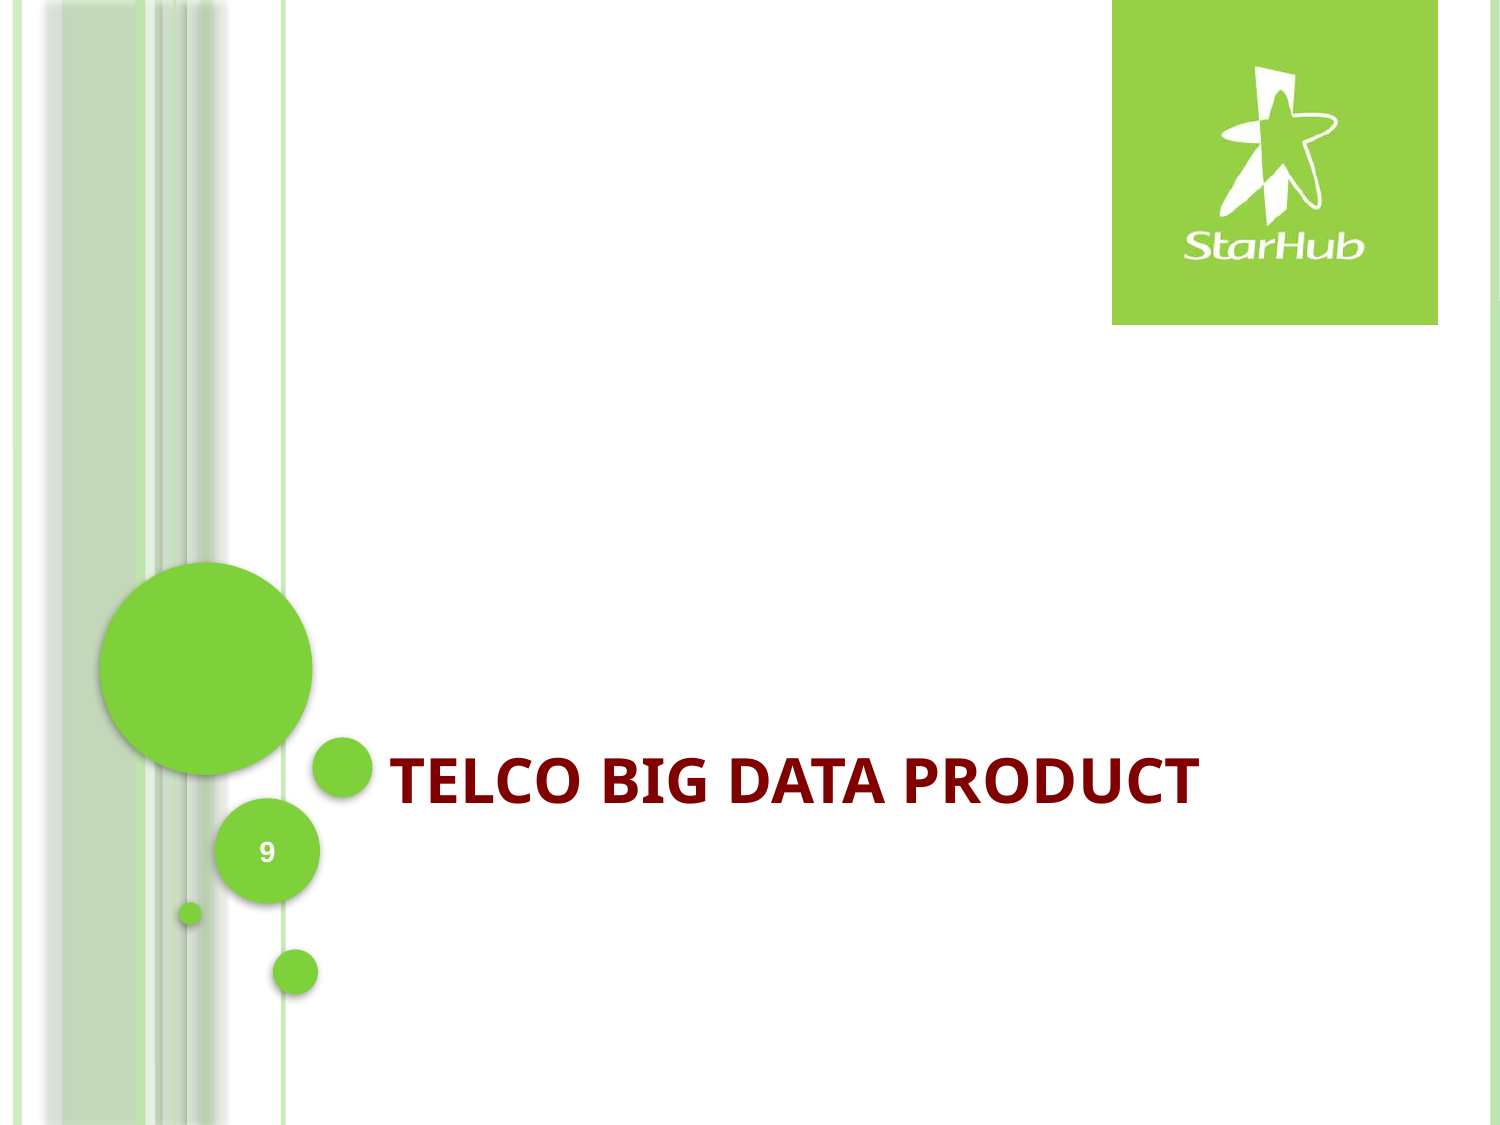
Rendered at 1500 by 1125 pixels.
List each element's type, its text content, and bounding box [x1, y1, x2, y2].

picture [1111, 0, 1438, 326]
slide_number 9 [217, 808, 318, 894]
title Telco Big Data Product [375, 512, 1388, 824]
